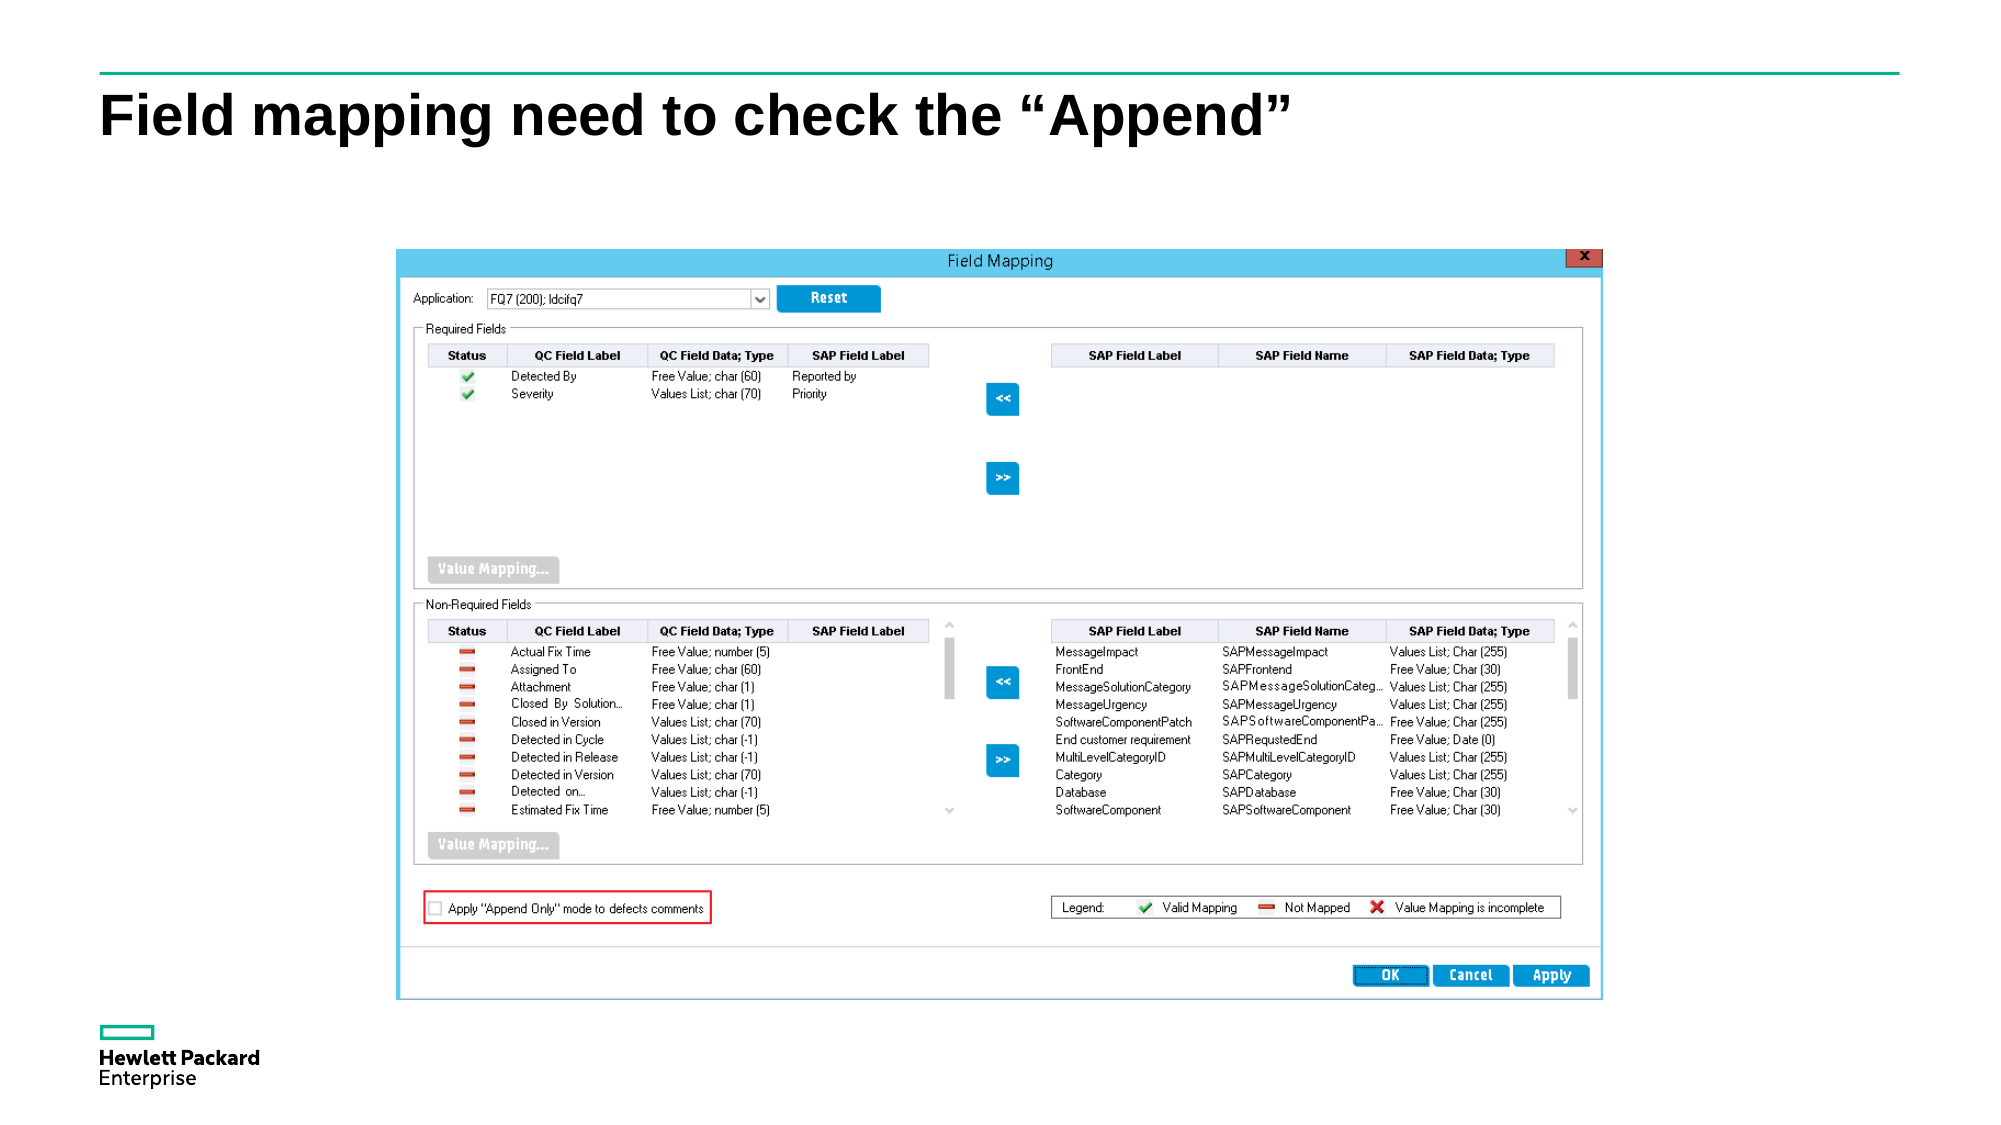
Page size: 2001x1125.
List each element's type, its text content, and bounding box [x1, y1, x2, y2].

title Field mapping need to check the “Append” [99, 85, 1900, 225]
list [396, 249, 1603, 1000]
